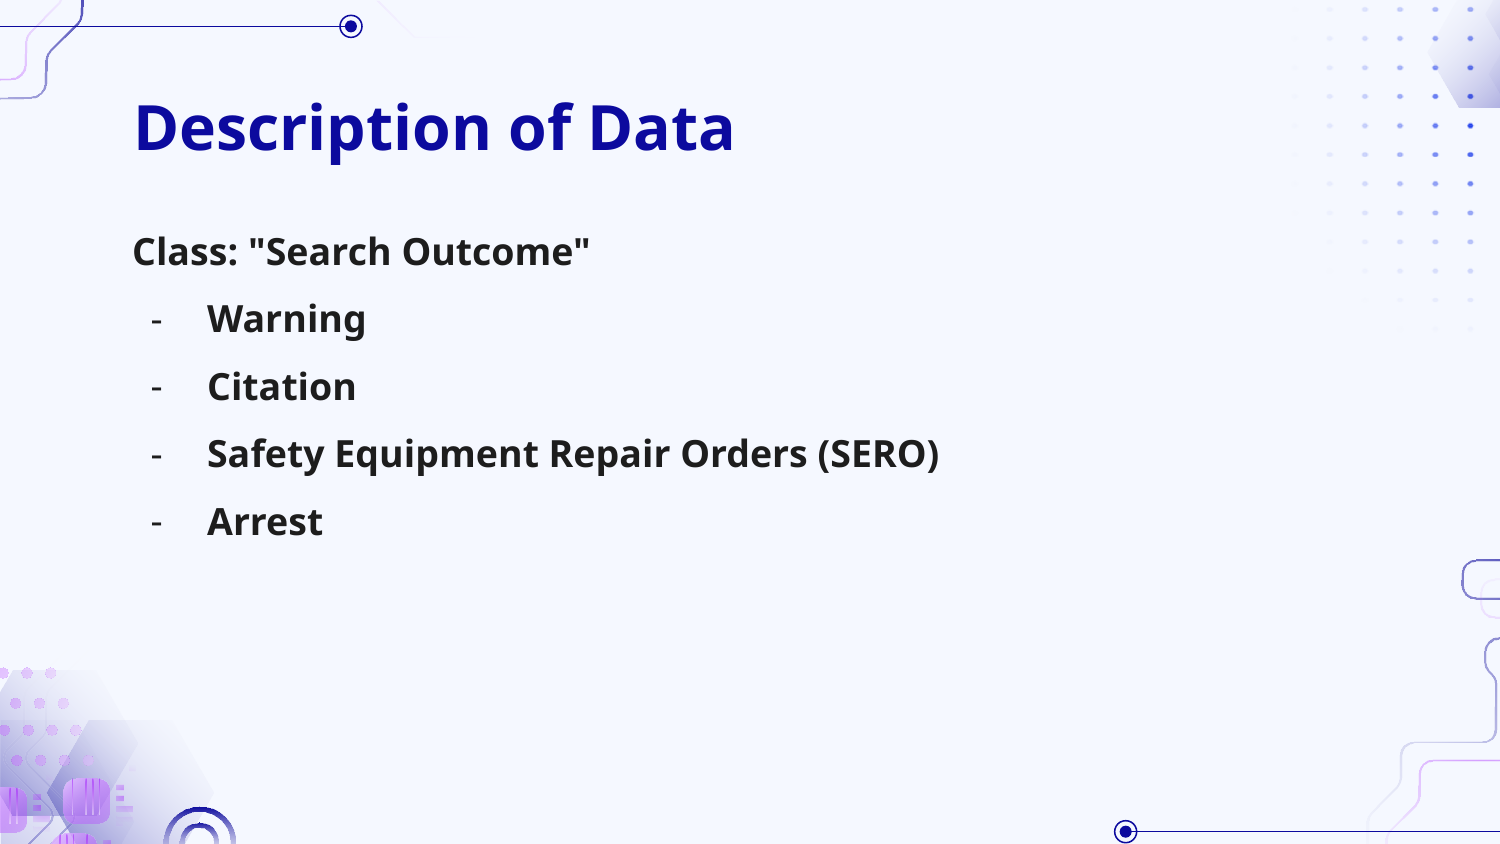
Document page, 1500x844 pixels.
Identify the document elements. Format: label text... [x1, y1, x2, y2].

picture [1243, 0, 1500, 352]
subtitle Class: "Search Outcome" Warning Citation Safety Equipment Repair Orders (SERO) Arrest [116, 190, 1382, 758]
title Description of Data [118, 72, 1382, 167]
